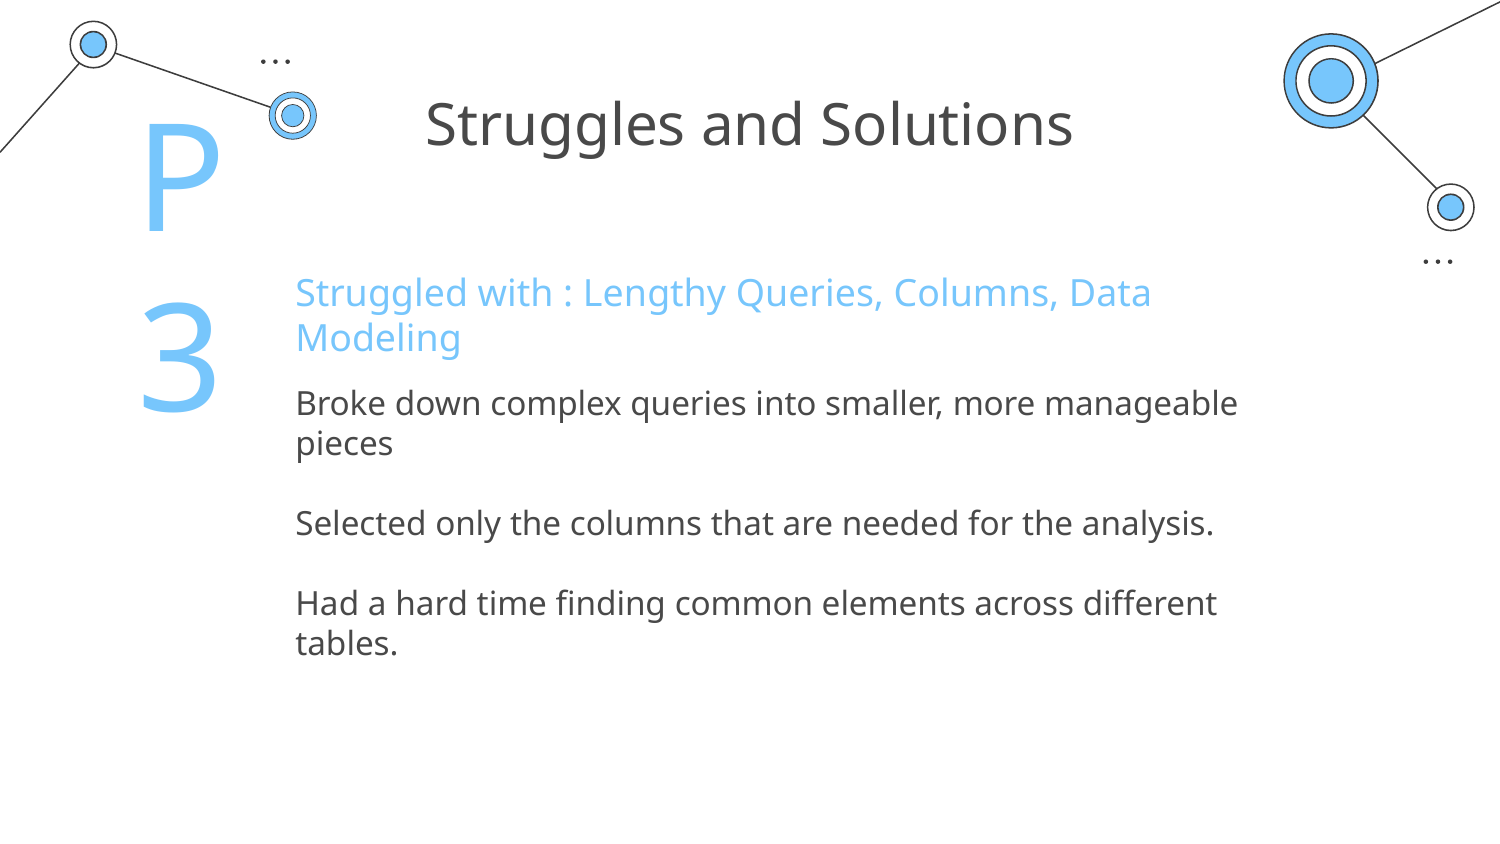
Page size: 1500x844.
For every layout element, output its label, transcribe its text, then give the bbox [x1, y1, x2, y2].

title Struggles and Solutions [257, 72, 1243, 171]
subtitle Struggled with : Lengthy Queries, Columns, Data Modeling [280, 253, 1266, 316]
subtitle Broke down complex queries into smaller, more manageable pieces Selected only the columns that are needed for the analysis. Had a hard time finding common elements across different tables. [280, 367, 1301, 820]
text_box P3 [83, 278, 278, 456]
